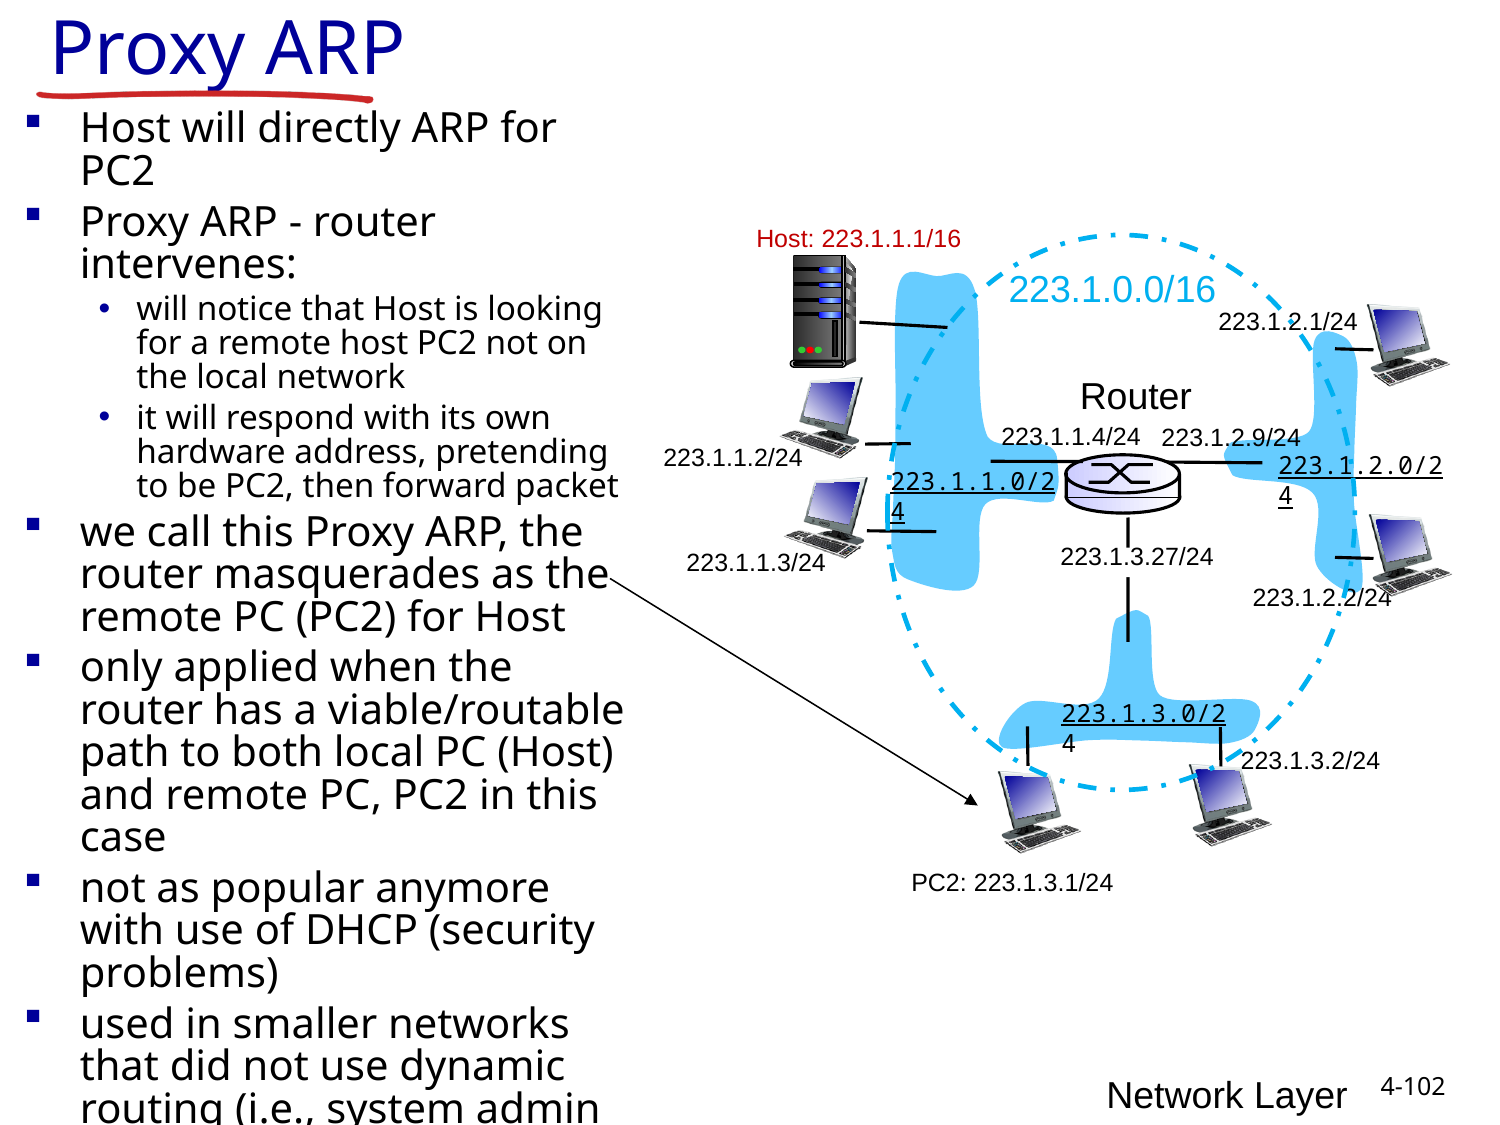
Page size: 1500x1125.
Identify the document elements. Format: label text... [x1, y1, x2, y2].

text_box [609, 578, 643, 806]
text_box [648, 214, 1472, 906]
slide_number 4-102 [1365, 1063, 1477, 1109]
footer Network Layer [887, 1063, 1363, 1111]
title Proxy ARP [34, 0, 1310, 99]
list Host will directly ARP for PC2 Proxy ARP - router intervenes: will notice that Host is looking for a remote host PC2 not on the local network it will respond with its own hardware address, pretending to be PC2, then forward packet we call this Proxy ARP, the router masquerades as the remote PC (PC2) for Host only applied when the router has a viable/routable path to both local PC (Host) and remote PC, PC2 in this case not as popular anymore with use of DHCP (security problems) used in smaller networks that did not use dynamic routing (i.e., system admin had to setup routing tables in hosts) Cisco routers have it set by default [8, 101, 654, 1112]
picture [33, 87, 378, 107]
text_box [790, 255, 857, 368]
